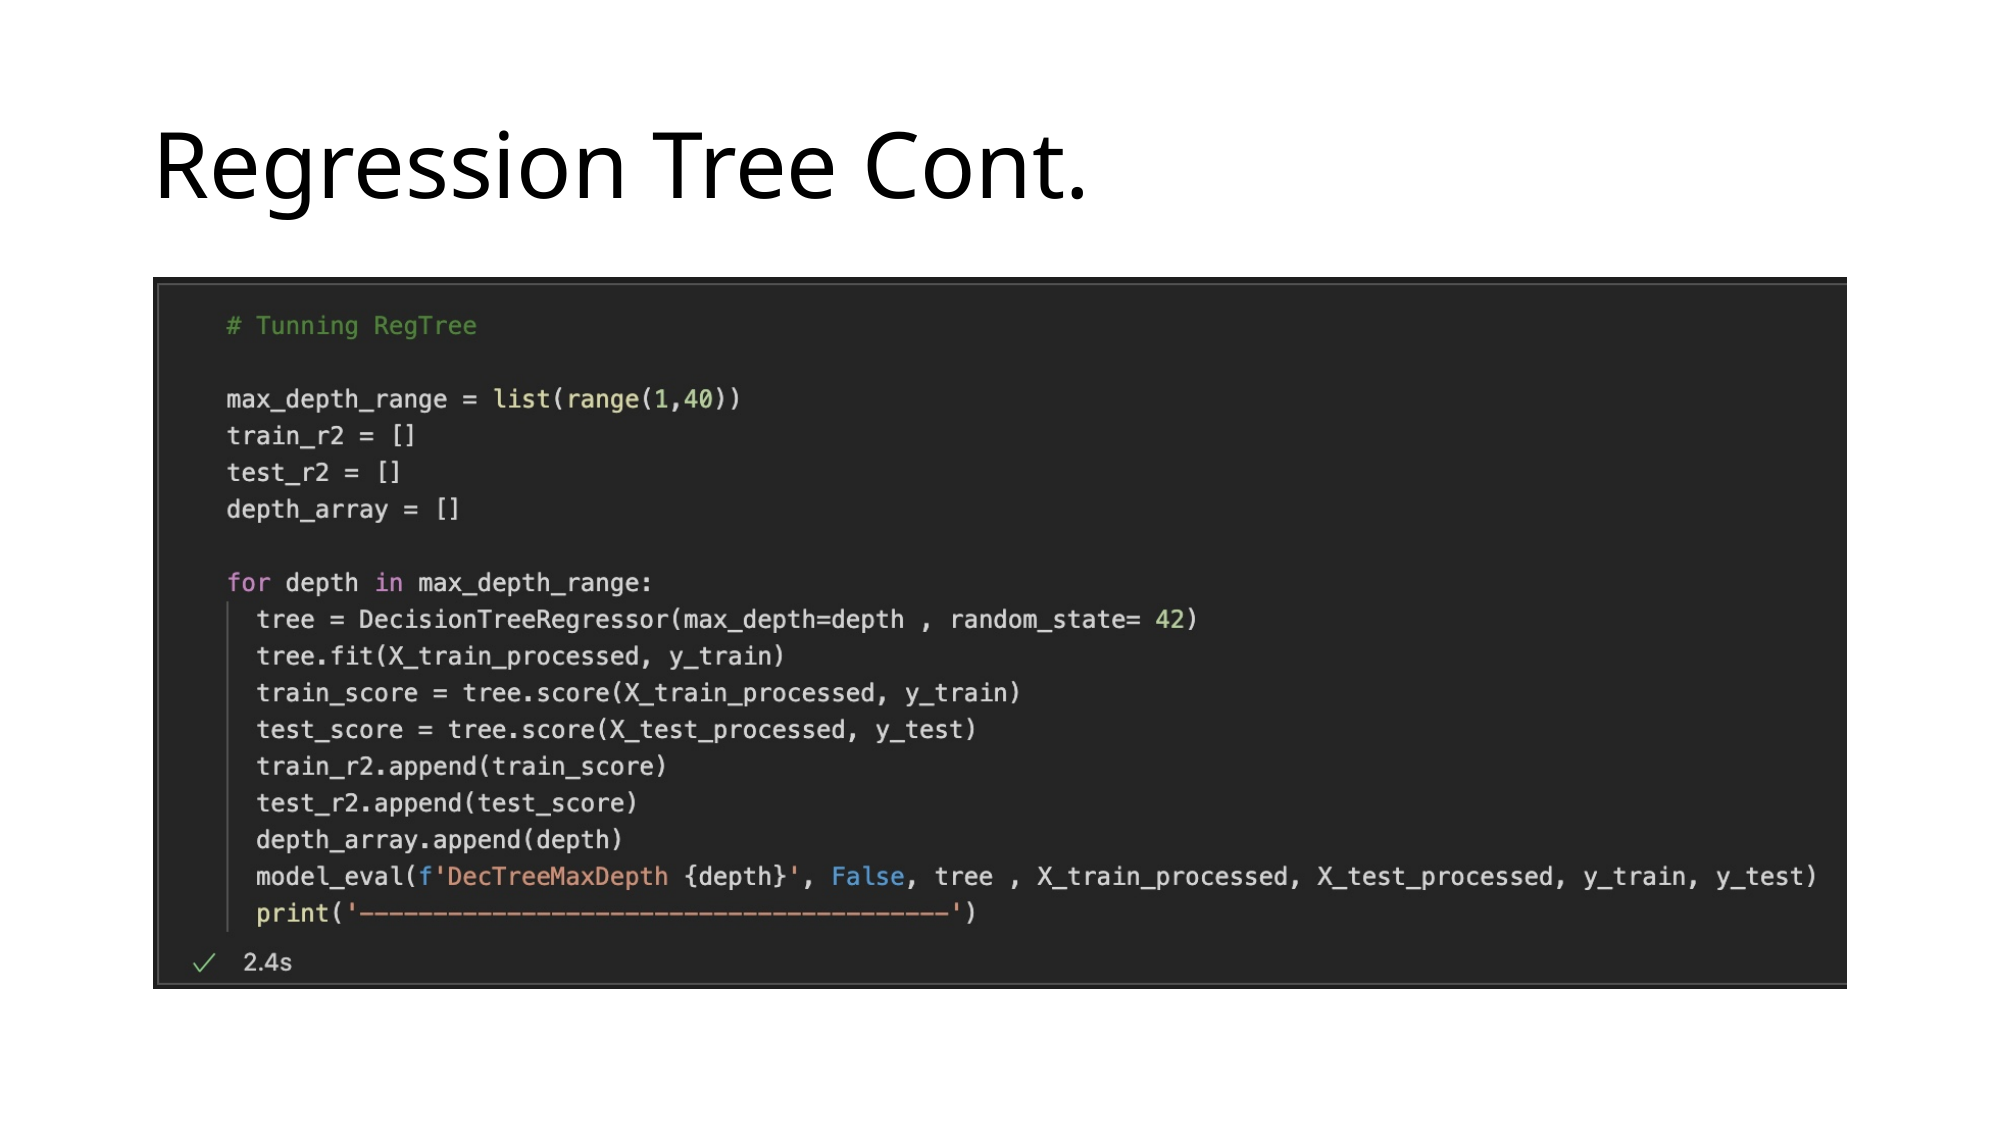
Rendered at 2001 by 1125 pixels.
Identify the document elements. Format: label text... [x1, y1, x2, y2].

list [153, 277, 1847, 990]
title Regression Tree Cont. [137, 59, 1863, 278]
